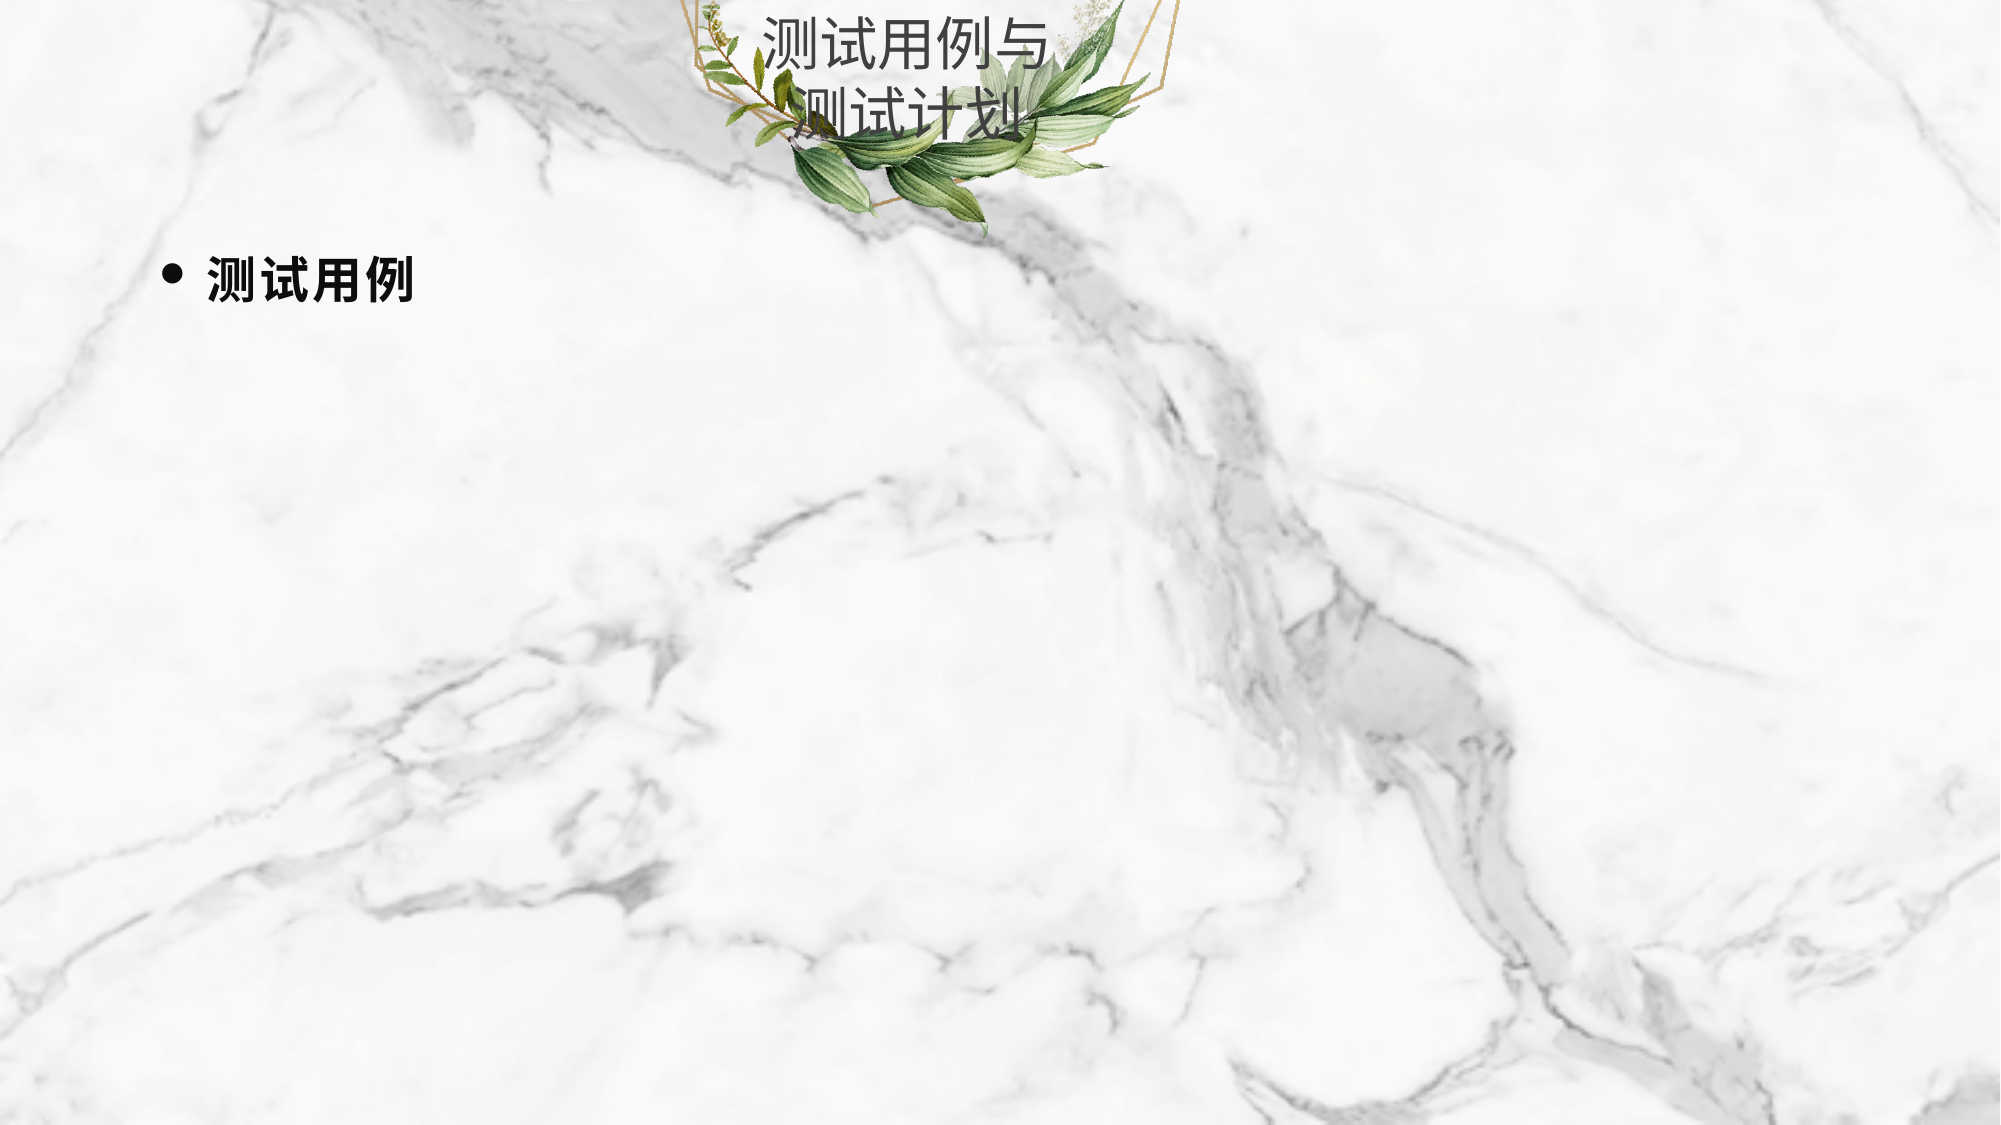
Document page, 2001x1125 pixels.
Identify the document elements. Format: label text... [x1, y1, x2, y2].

text_box [123, 180, 583, 319]
picture [0, 0, 2001, 1125]
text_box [607, 0, 1165, 217]
text_box 测试用例 [148, 205, 608, 344]
